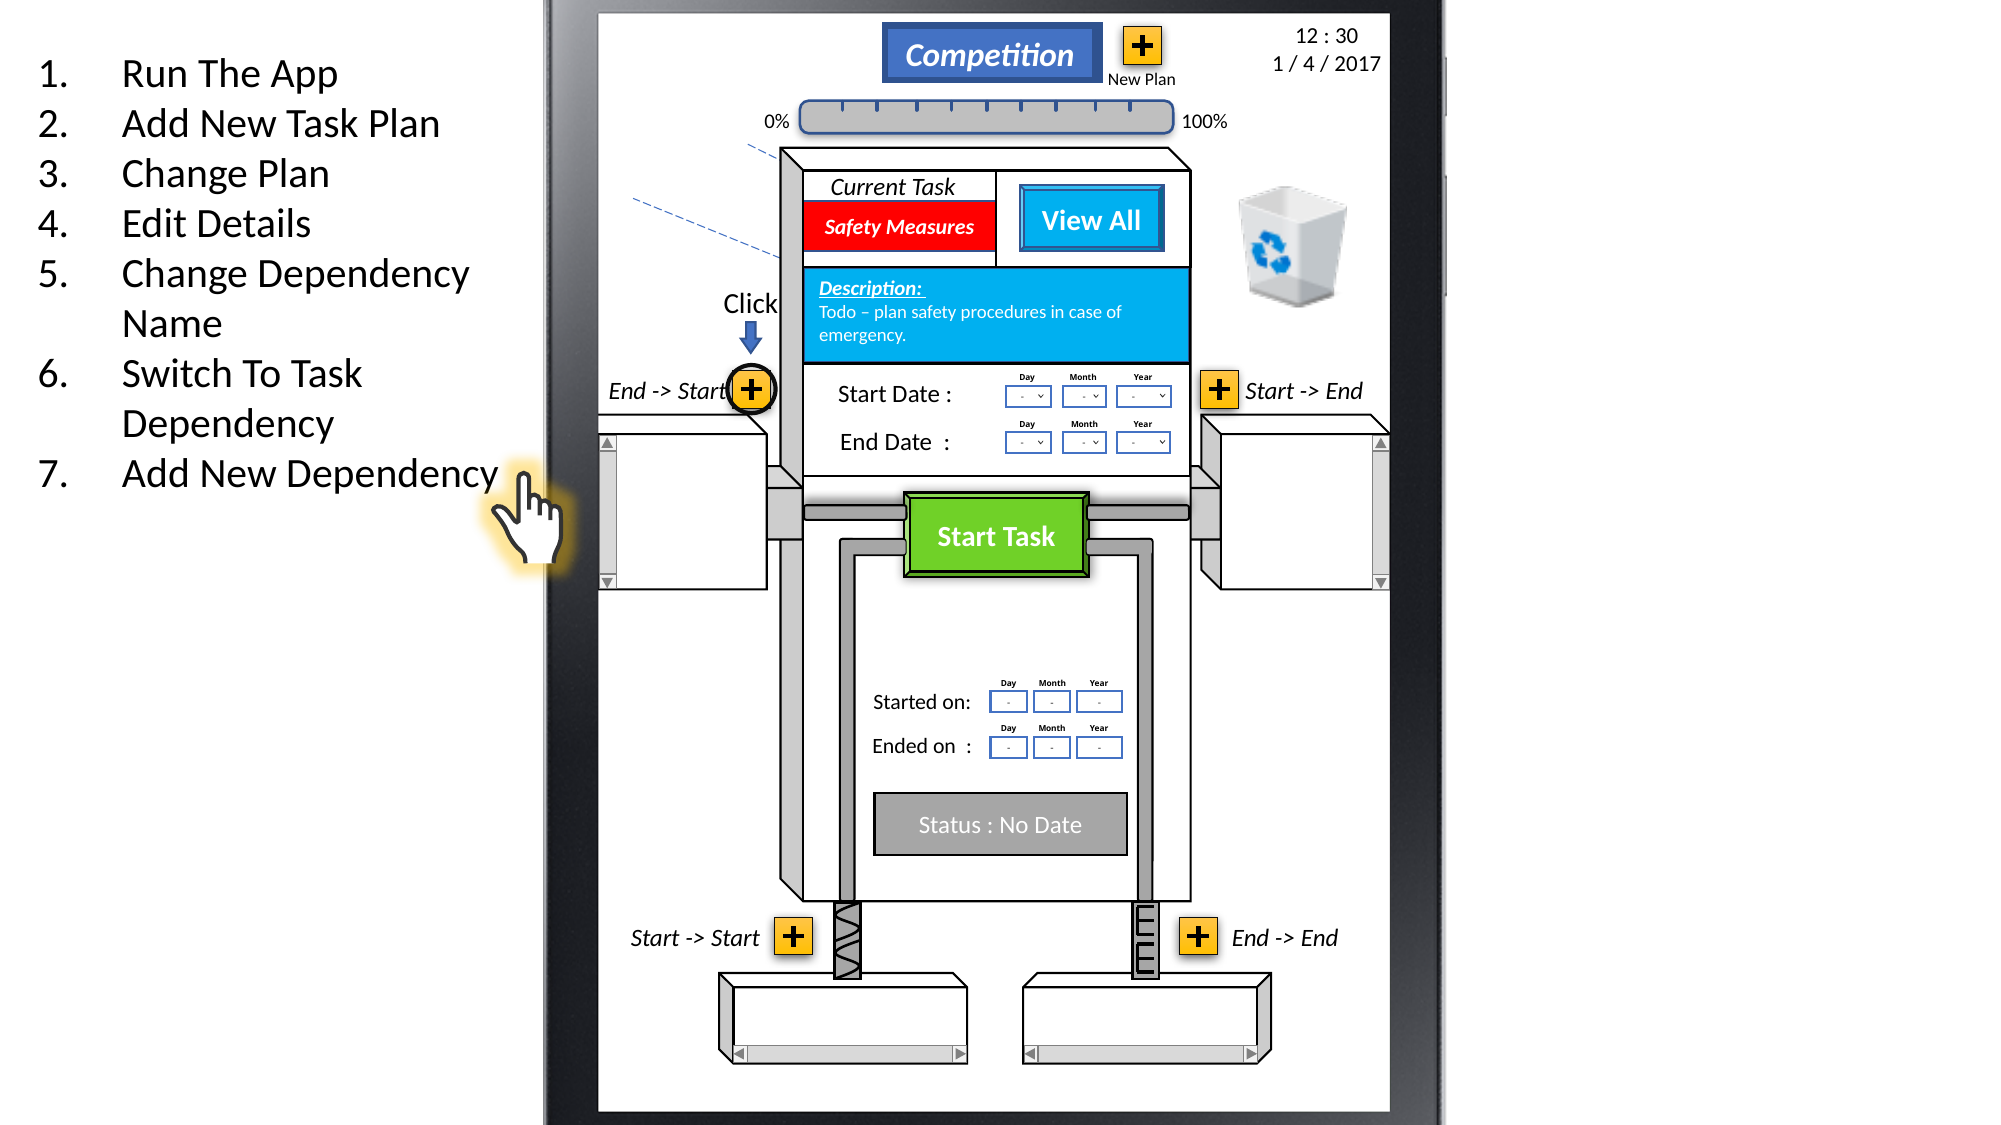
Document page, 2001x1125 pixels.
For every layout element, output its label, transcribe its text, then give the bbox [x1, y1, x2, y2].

text_box Competition [479, 457, 543, 503]
picture [543, 0, 1447, 1125]
text_box 12 : 30 1 / 4 / 2017 [482, 461, 543, 503]
text_box [493, 472, 543, 564]
text_box Run The App Add New Task Plan Change Plan Edit Details Change Dependency Name Switch To Task Dependency Add New Dependency [22, 37, 543, 503]
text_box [707, 277, 794, 353]
